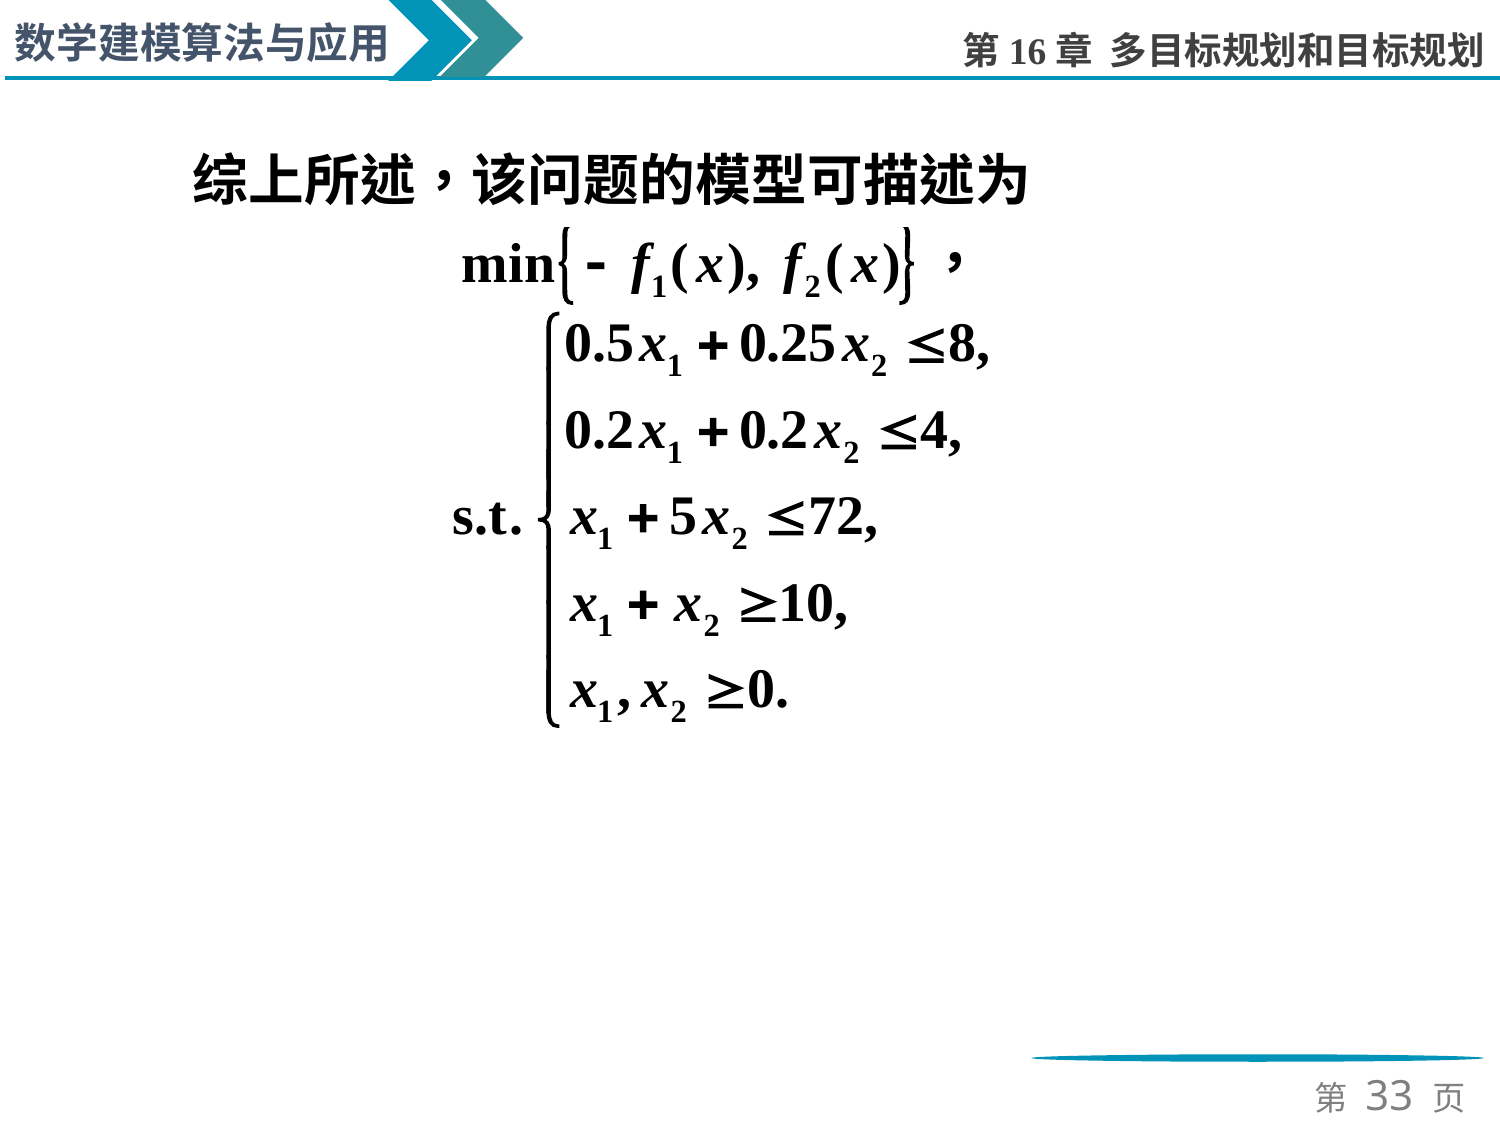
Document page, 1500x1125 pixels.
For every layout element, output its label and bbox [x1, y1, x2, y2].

text_box [80, 143, 1361, 764]
